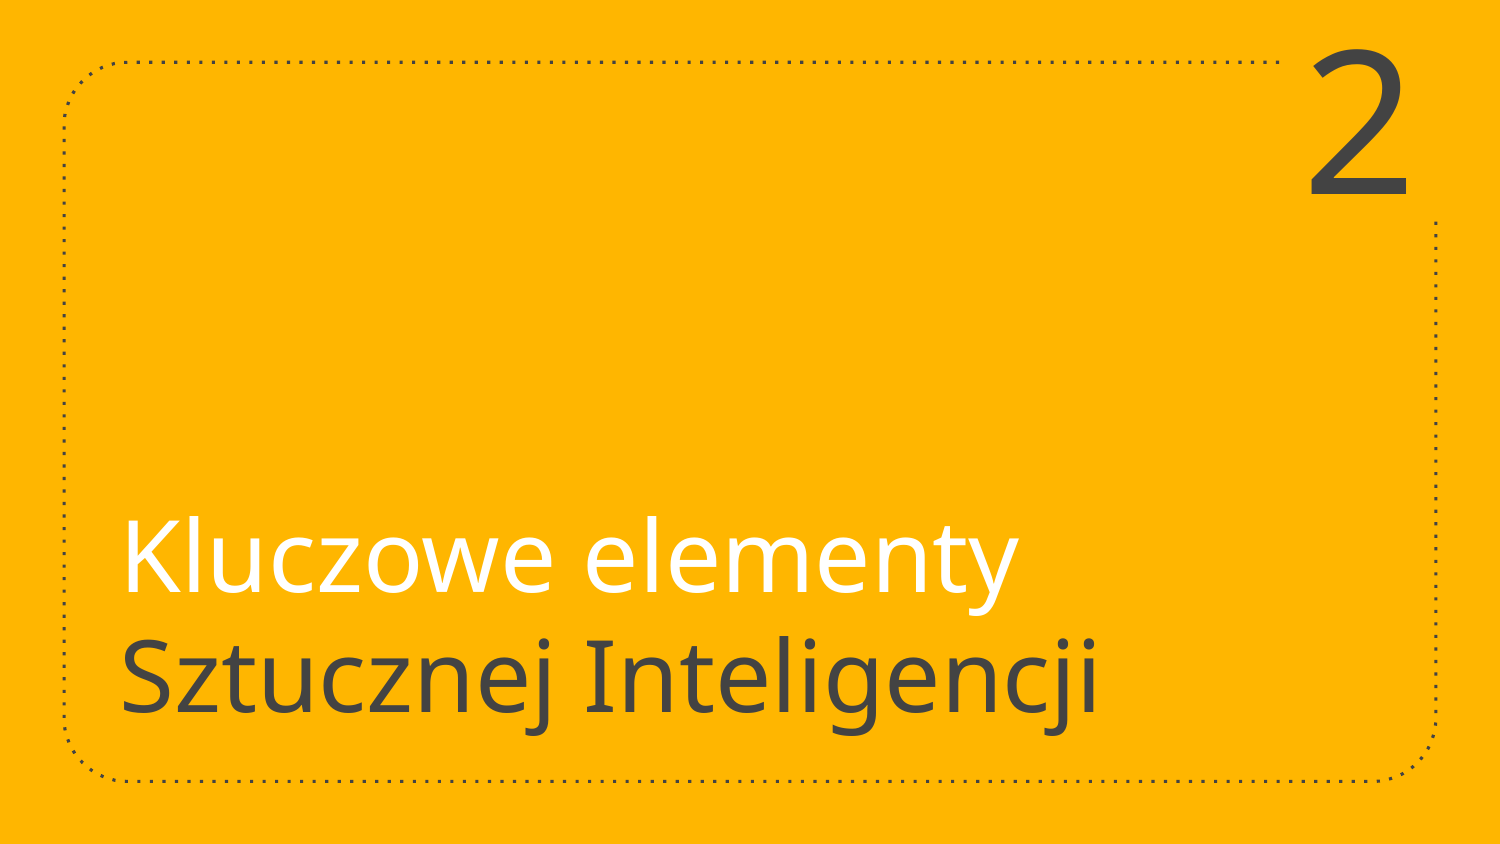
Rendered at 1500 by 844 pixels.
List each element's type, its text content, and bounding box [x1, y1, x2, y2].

title Kluczowe elementy Sztucznej Inteligencji [104, 556, 1380, 748]
text_box 2 [1281, 0, 1439, 229]
